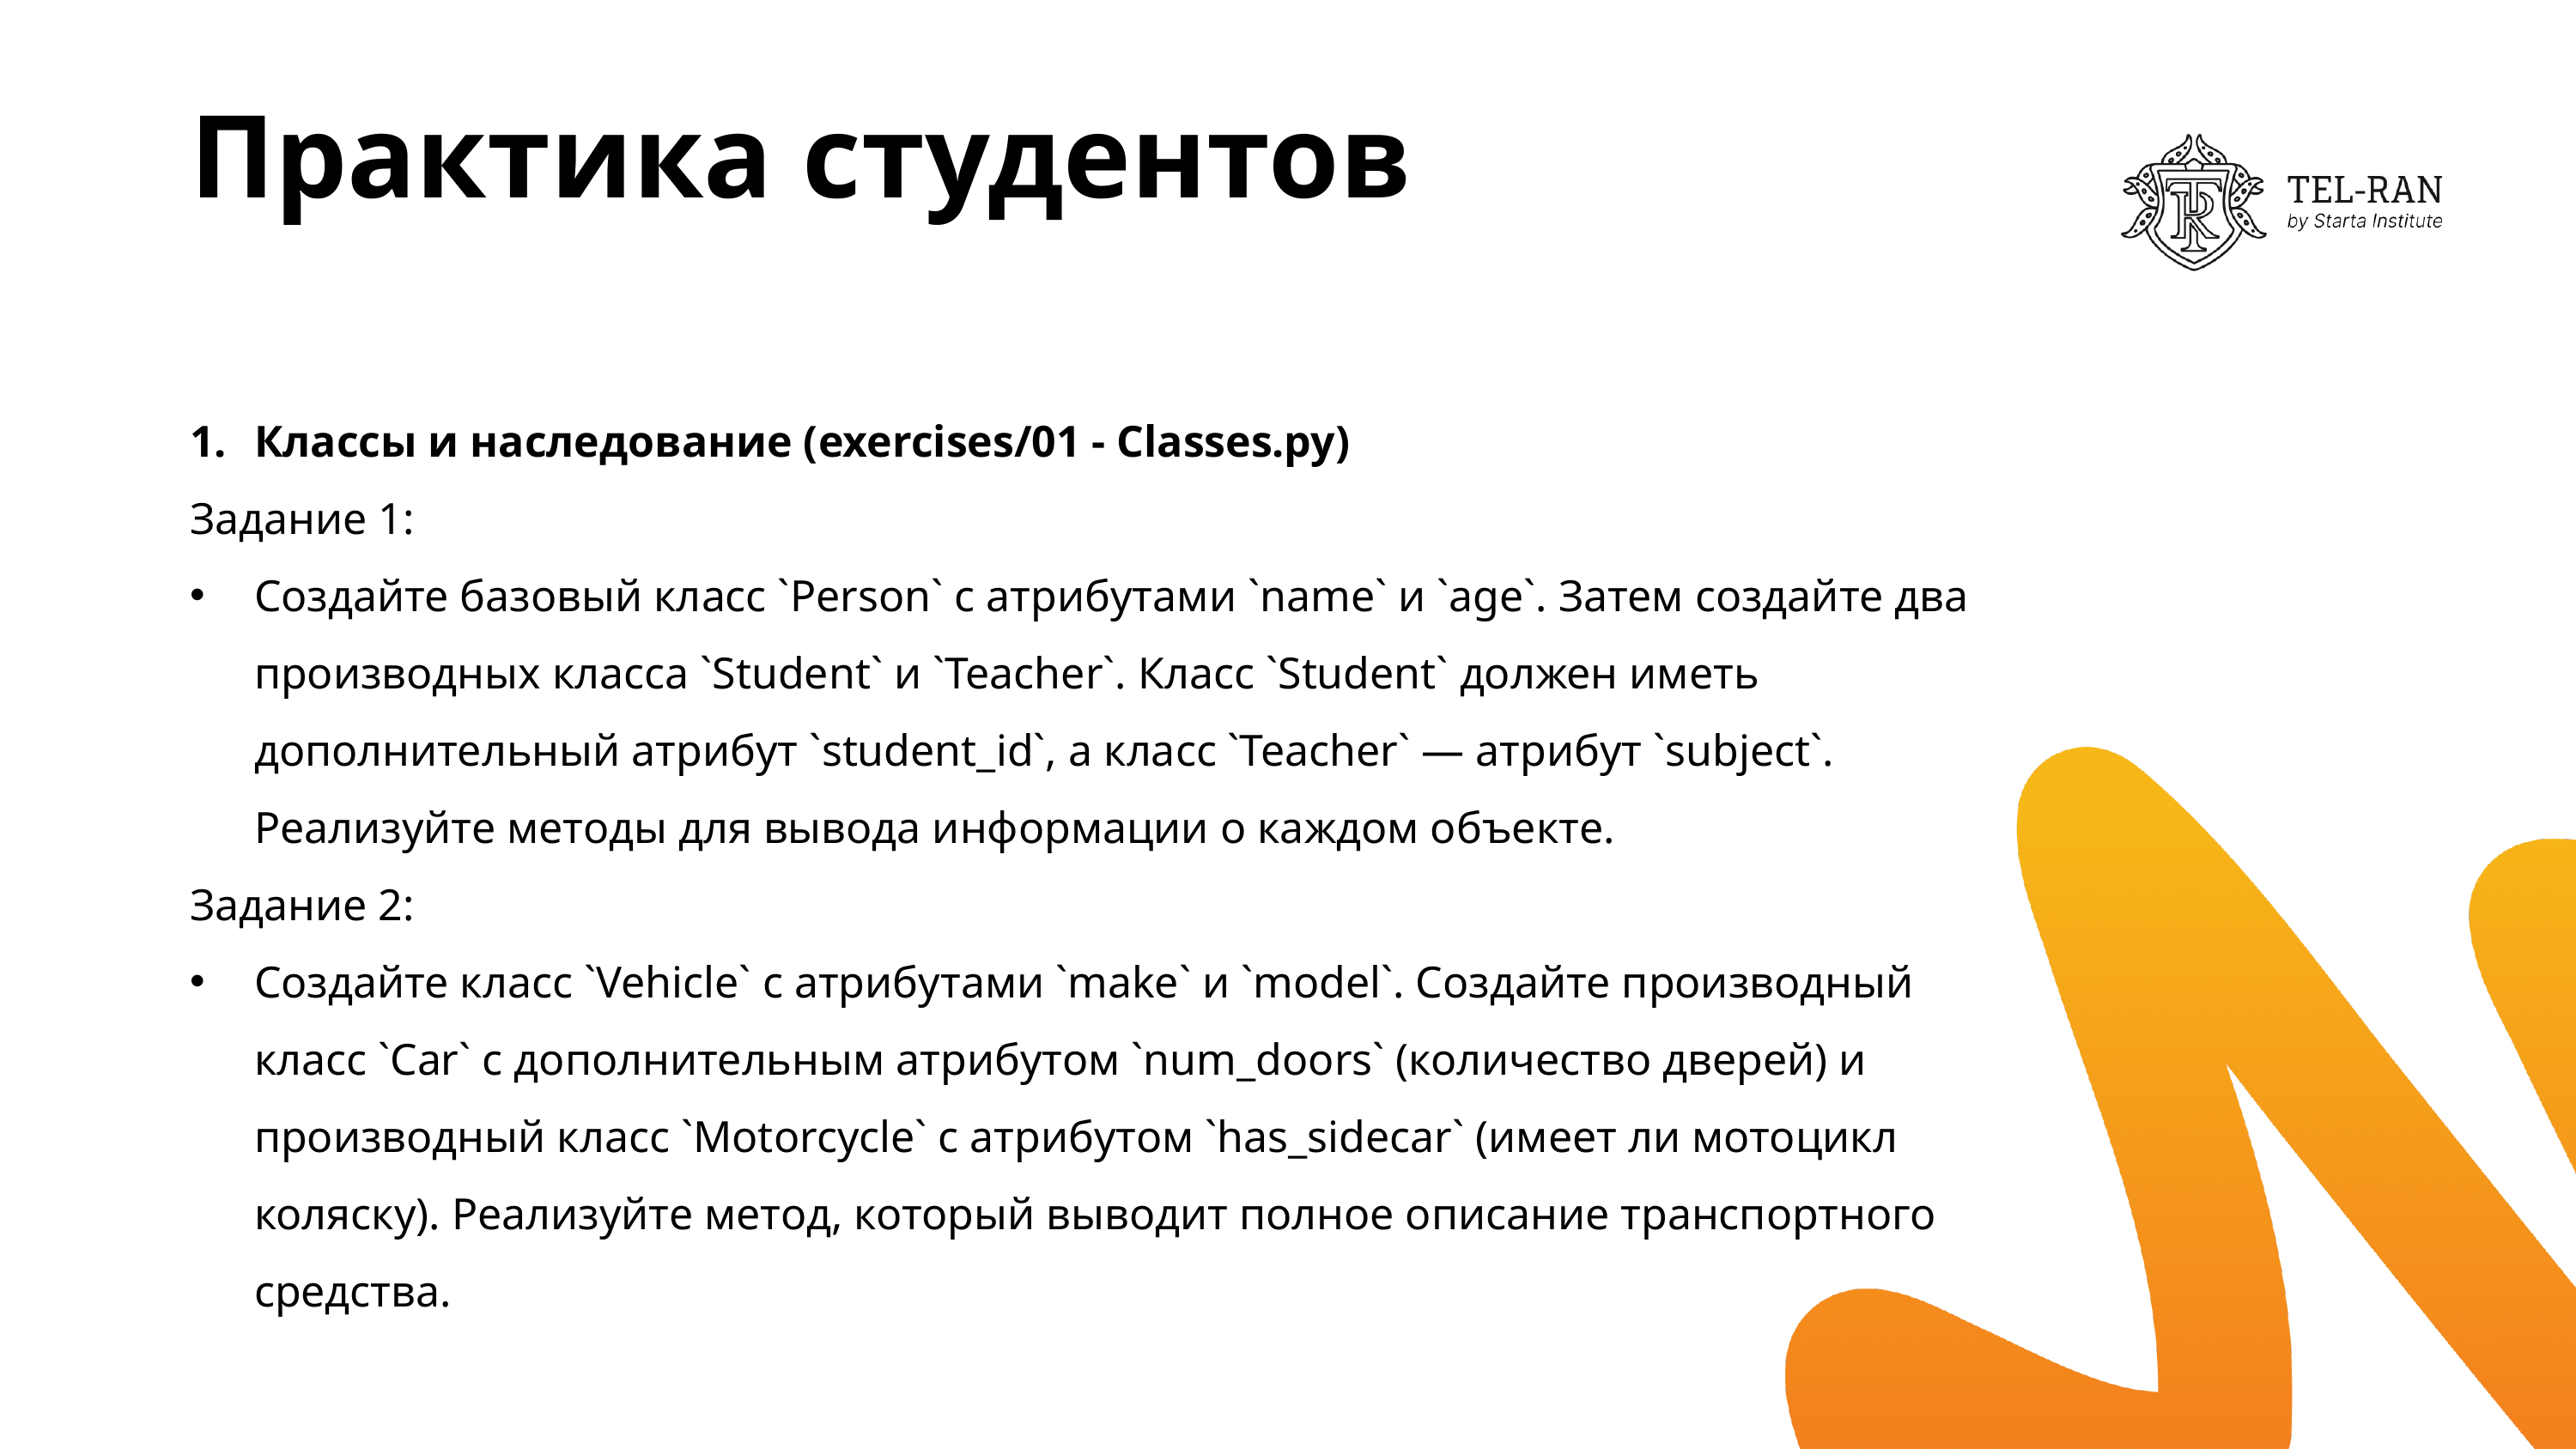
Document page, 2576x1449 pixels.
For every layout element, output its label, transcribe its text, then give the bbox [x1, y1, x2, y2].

picture [1620, 747, 2576, 1449]
picture [2121, 134, 2442, 271]
title Практика студентов [177, 76, 2107, 358]
text_box Классы и наследование (exercises/01 - Classes.py) Задание 1: Создайте базовый класс `Person` с атрибутами `name` и `age`. Затем создайте два производных класса `Student` и `Teacher`. Класс `Student` должен иметь дополнительный атрибут `student_id`, а класс `Teacher` — атрибут `subject`. Реализуйте методы для вывода информации о каждом объекте. Задание 2: Создайте класс `Vehicle` с атрибутами `make` и `model`. Создайте производный класс `Car` с дополнительным атрибутом `num_doors` (количество дверей) и производный класс `Motorcycle` с атрибутом `has_sidecar` (имеет ли мотоцикл коляску). Реализуйте метод, который выводит полное описание транспортного средства. [177, 382, 2006, 1322]
